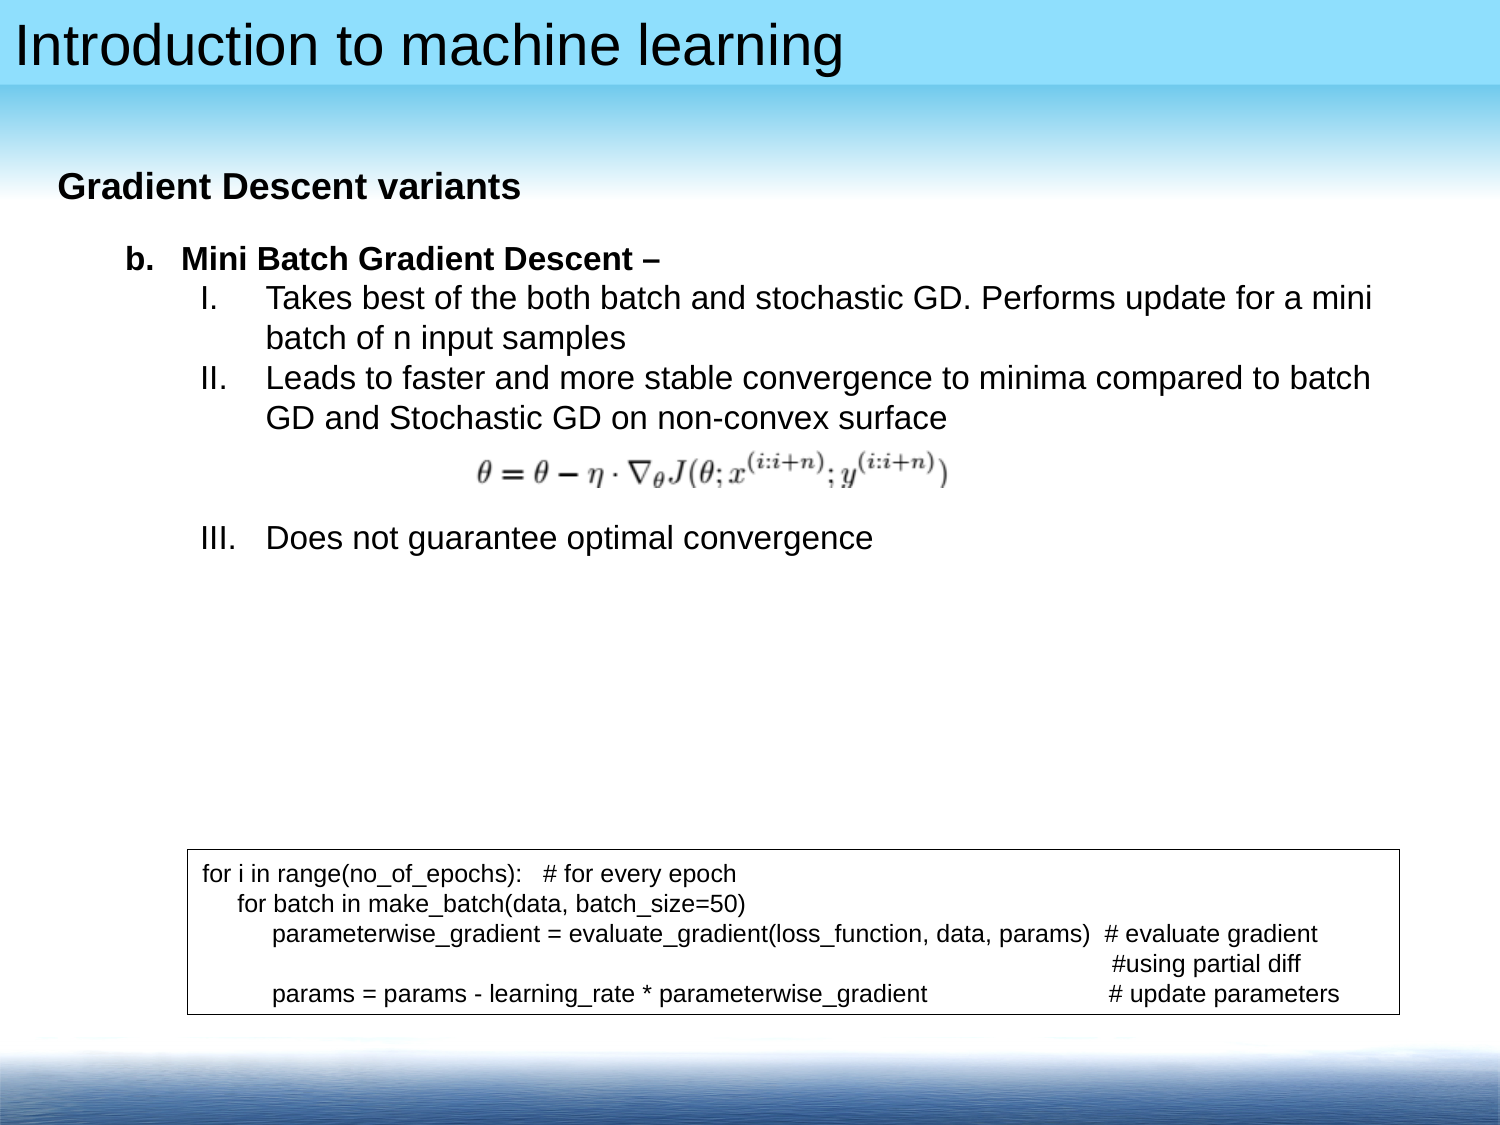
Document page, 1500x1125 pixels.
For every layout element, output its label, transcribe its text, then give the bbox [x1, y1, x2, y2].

picture [474, 449, 951, 488]
text_box for i in range(no_of_epochs): # for every epoch for batch in make_batch(data, batch_size=50) parameterwise_gradient = evaluate_gradient(loss_function, data, params) # evaluate gradient #using partial diff params = params - learning_rate * parameterwise_gradient # update parameters [187, 849, 1400, 1015]
picture [0, 1037, 1500, 1125]
text_box Gradient Descent variants [42, 154, 1418, 215]
text_box Mini Batch Gradient Descent – Takes best of the both batch and stochastic GD. Performs update for a mini batch of n input samples Leads to faster and more stable convergence to minima compared to batch GD and Stochastic GD on non-convex surface Does not guarantee optimal convergence [35, 229, 1425, 763]
